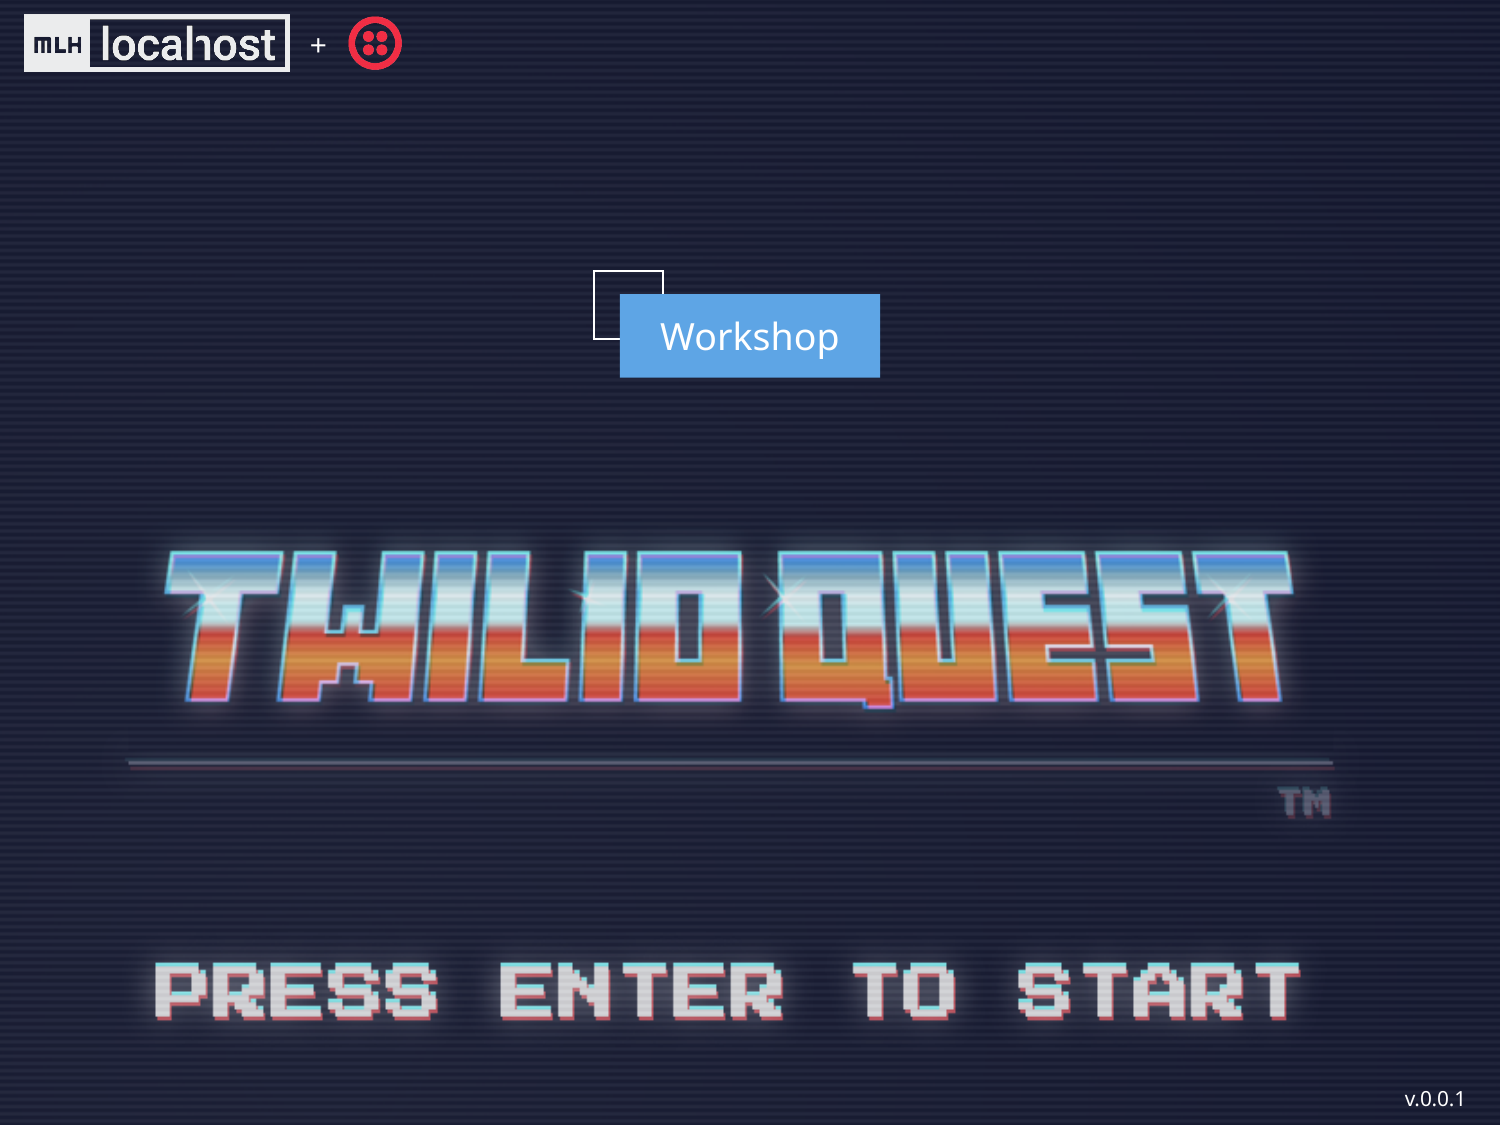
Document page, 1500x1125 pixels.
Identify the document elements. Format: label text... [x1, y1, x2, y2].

picture [0, 0, 1500, 1125]
text_box v.0.0.1 [1370, 1070, 1482, 1113]
